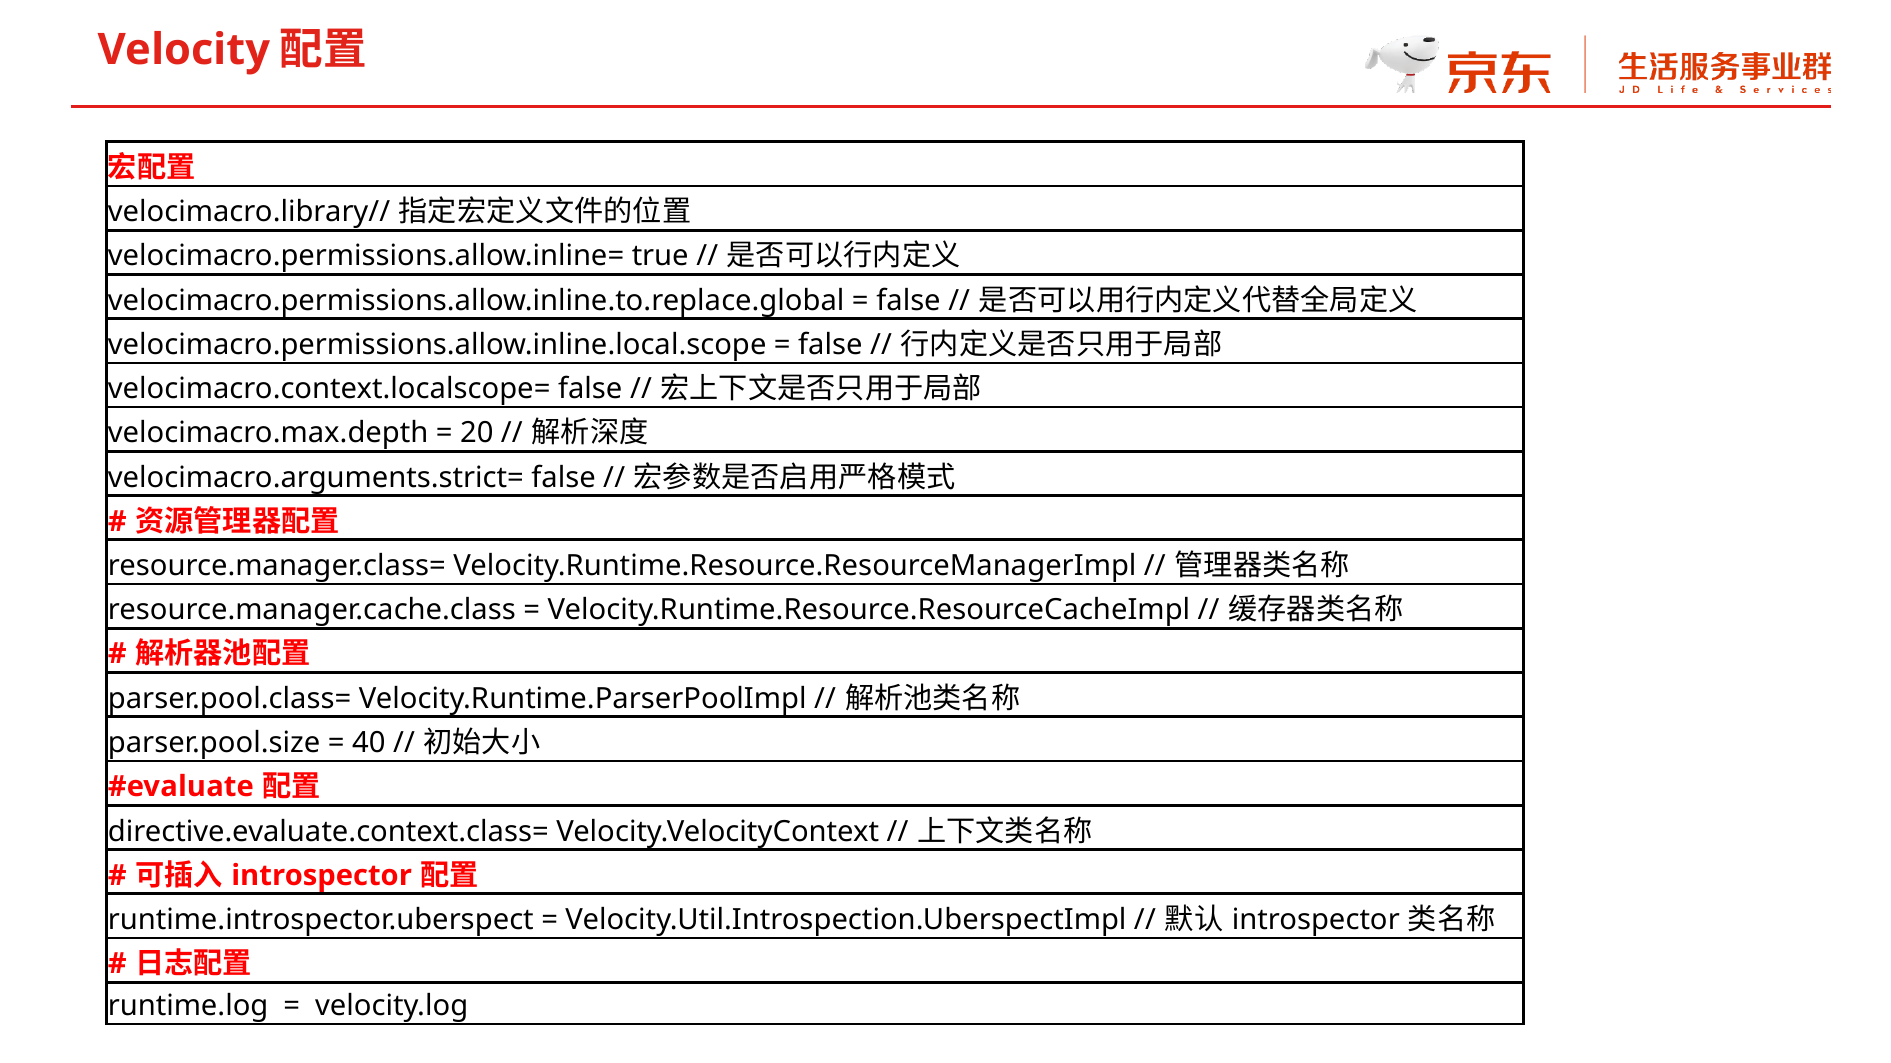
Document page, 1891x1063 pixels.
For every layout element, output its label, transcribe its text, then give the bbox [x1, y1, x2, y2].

table_header 宏配置 [108, 143, 1522, 185]
table_cell velocimacro.permissions.allow.inline.to.replace.global = false //是否可以用行内定义代替全局定义 [108, 276, 1522, 317]
table_cell velocimacro.context.localscope= false //宏上下文是否只用于局部 [108, 364, 1522, 406]
table_cell #可插入introspector配置 [108, 851, 1522, 892]
table_cell #日志配置 [108, 939, 1522, 981]
table_cell velocimacro.permissions.allow.inline.local.scope = false //行内定义是否只用于局部 [108, 320, 1522, 362]
table_cell velocimacro.library//指定宏定义文件的位置 [108, 187, 1522, 229]
table_cell velocimacro.max.depth = 20 //解析深度 [108, 408, 1522, 450]
table_cell parser.pool.size = 40 //初始大小 [108, 718, 1522, 760]
list Velocity配置 [82, 11, 451, 118]
table_cell directive.evaluate.context.class= Velocity.VelocityContext //上下文类名称 [108, 807, 1522, 848]
table_cell runtime.introspector.uberspect = Velocity.Util.Introspection.UberspectImpl //默认introspector类名称 [108, 895, 1522, 937]
table_cell #解析器池配置 [108, 630, 1522, 671]
table_cell runtime.log = velocity.log [108, 984, 1522, 1023]
picture [1365, 35, 1831, 93]
table_cell velocimacro.arguments.strict= false //宏参数是否启用严格模式 [108, 453, 1522, 494]
table_cell parser.pool.class= Velocity.Runtime.ParserPoolImpl //解析池类名称 [108, 674, 1522, 715]
table_cell resource.manager.cache.class = Velocity.Runtime.Resource.ResourceCacheImpl //缓存器类名称 [108, 585, 1522, 627]
table_cell velocimacro.permissions.allow.inline= true //是否可以行内定义 [108, 232, 1522, 273]
table_cell #evaluate配置 [108, 762, 1522, 804]
table_cell #资源管理器配置 [108, 497, 1522, 538]
table_cell resource.manager.class= Velocity.Runtime.Resource.ResourceManagerImpl //管理器类名称 [108, 541, 1522, 583]
